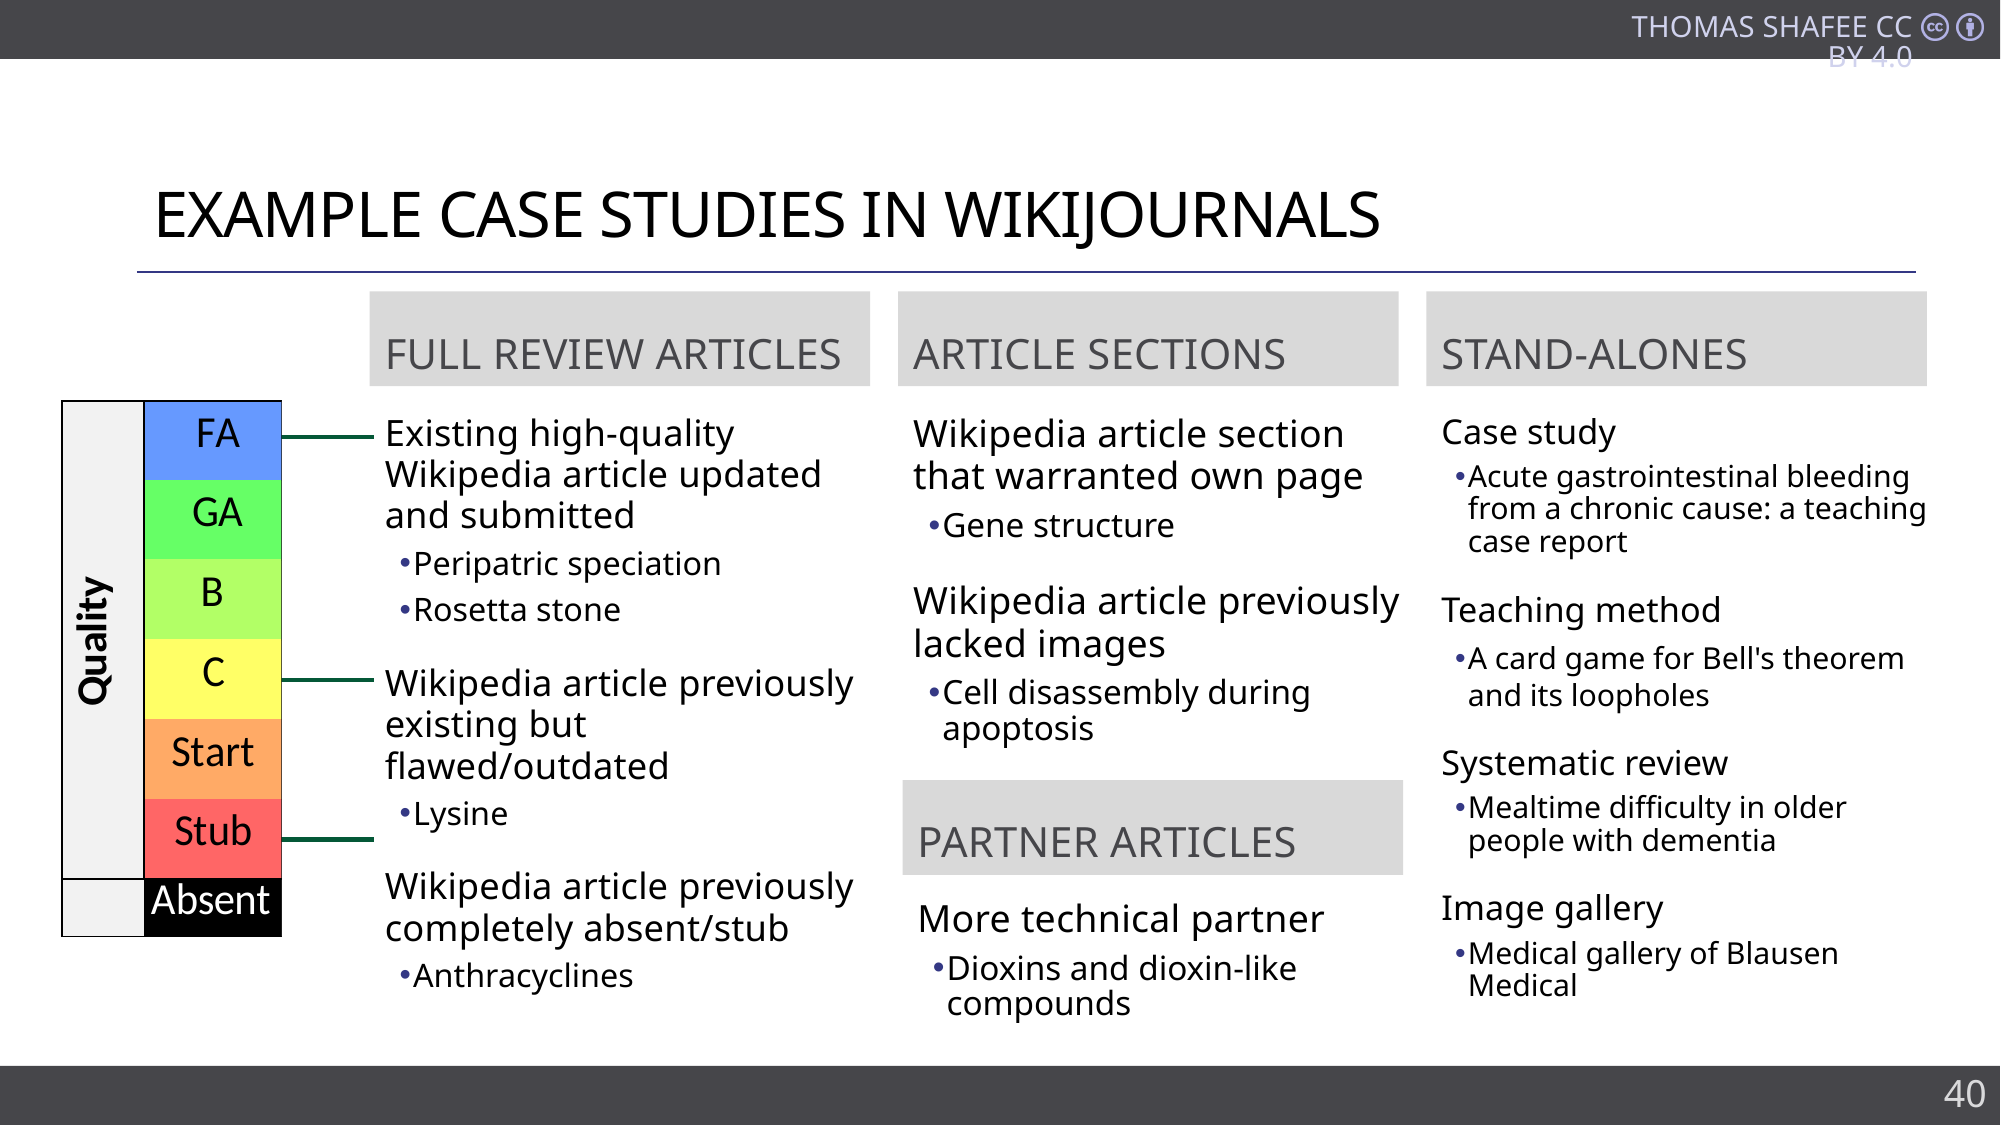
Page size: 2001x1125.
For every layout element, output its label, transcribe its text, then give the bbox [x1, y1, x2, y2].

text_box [60, 399, 284, 939]
list Full review articles [369, 291, 871, 387]
list Existing high-quality Wikipedia article updated and submitted Peripatric speciation Rosetta stone Wikipedia article previously existing but flawed/outdated Lysine Wikipedia article previously completely absent/stub Anthracyclines [369, 405, 871, 1014]
text_box Stand-alones [1426, 291, 1927, 387]
slide_number 40 [1907, 1065, 1995, 1125]
list Article sections [898, 291, 1399, 387]
title Example case studies in WikiJournals [138, 132, 1474, 259]
text_box Partner articles [902, 780, 1404, 875]
text_box More technical partner Dioxins and dioxin-like compounds [902, 890, 1427, 1038]
text_box Case study Acute gastrointestinal bleeding from a chronic cause: a teaching case report Teaching method A card game for Bell's theorem and its loopholes Systematic review Mealtime difficulty in older people with dementia Image gallery Medical gallery of Blausen Medical [1426, 405, 1955, 1014]
list Wikipedia article section that warranted own page Gene structure Wikipedia article previously lacked images Cell disassembly during apoptosis [898, 405, 1426, 761]
